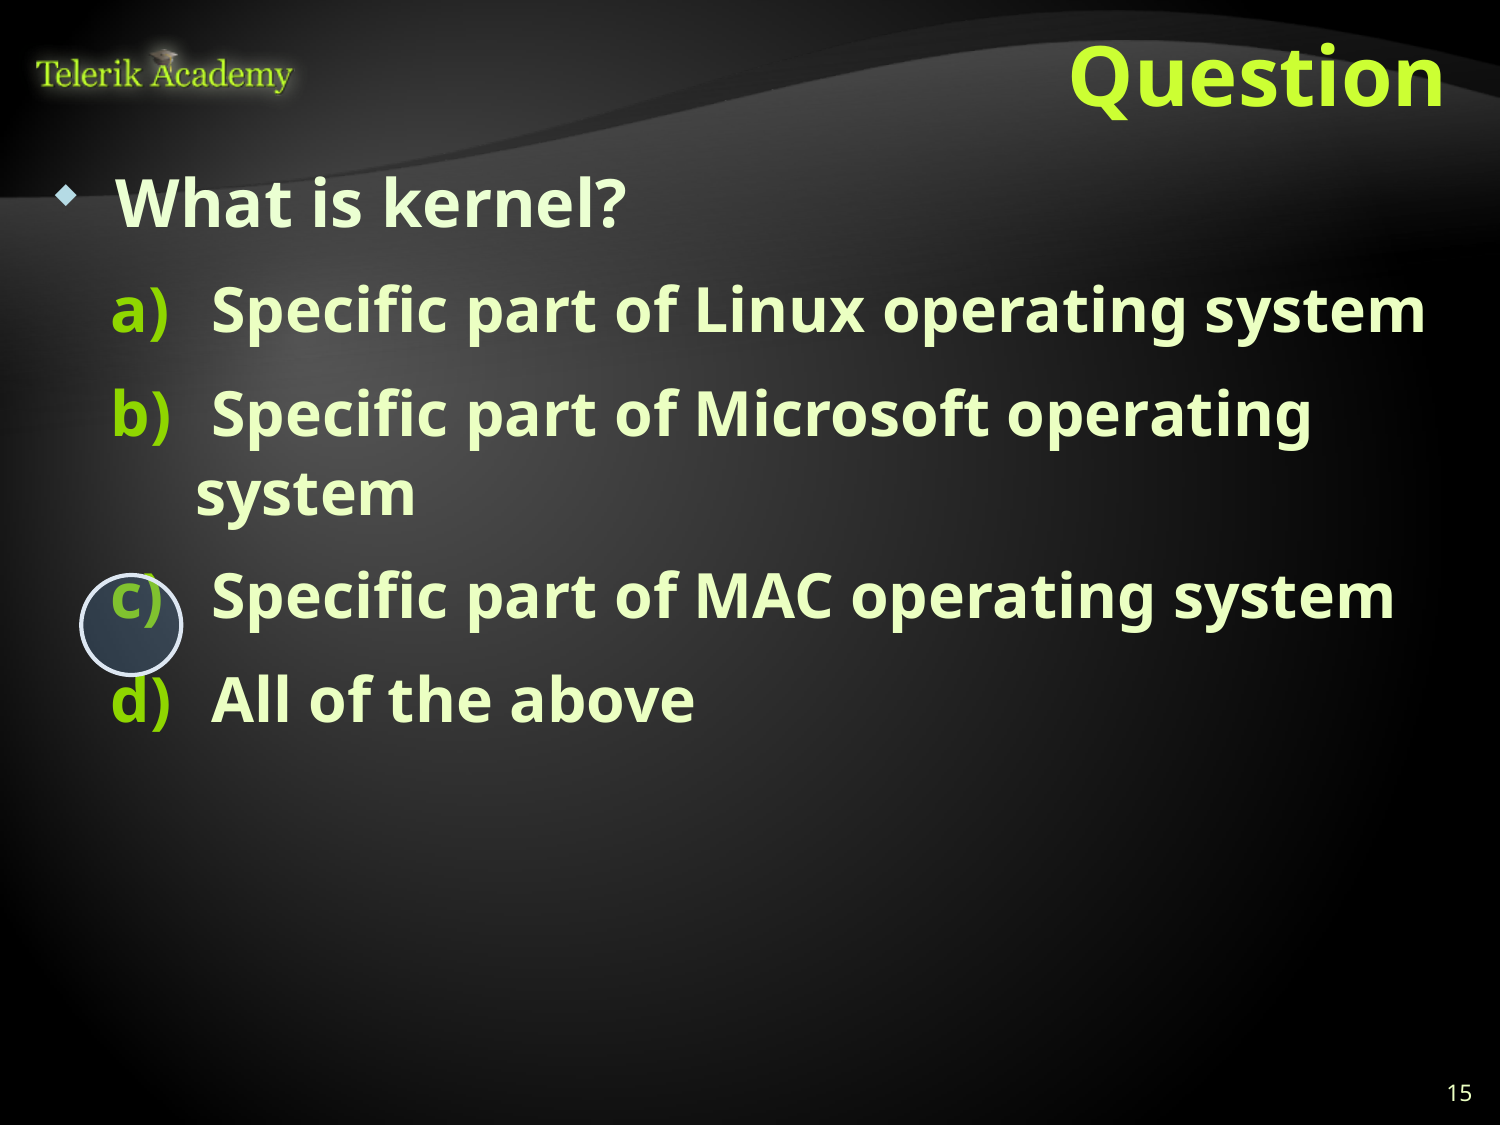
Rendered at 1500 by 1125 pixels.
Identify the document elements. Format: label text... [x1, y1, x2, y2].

title Question [300, 12, 1463, 149]
slide_number 15 [1412, 1074, 1488, 1113]
list What is kernel? Specific part of Linux operating system Specific part of Microsoft operating system Specific part of MAC operating system All of the above [37, 149, 1463, 1075]
picture [0, 0, 1500, 1125]
text_box [79, 572, 184, 678]
